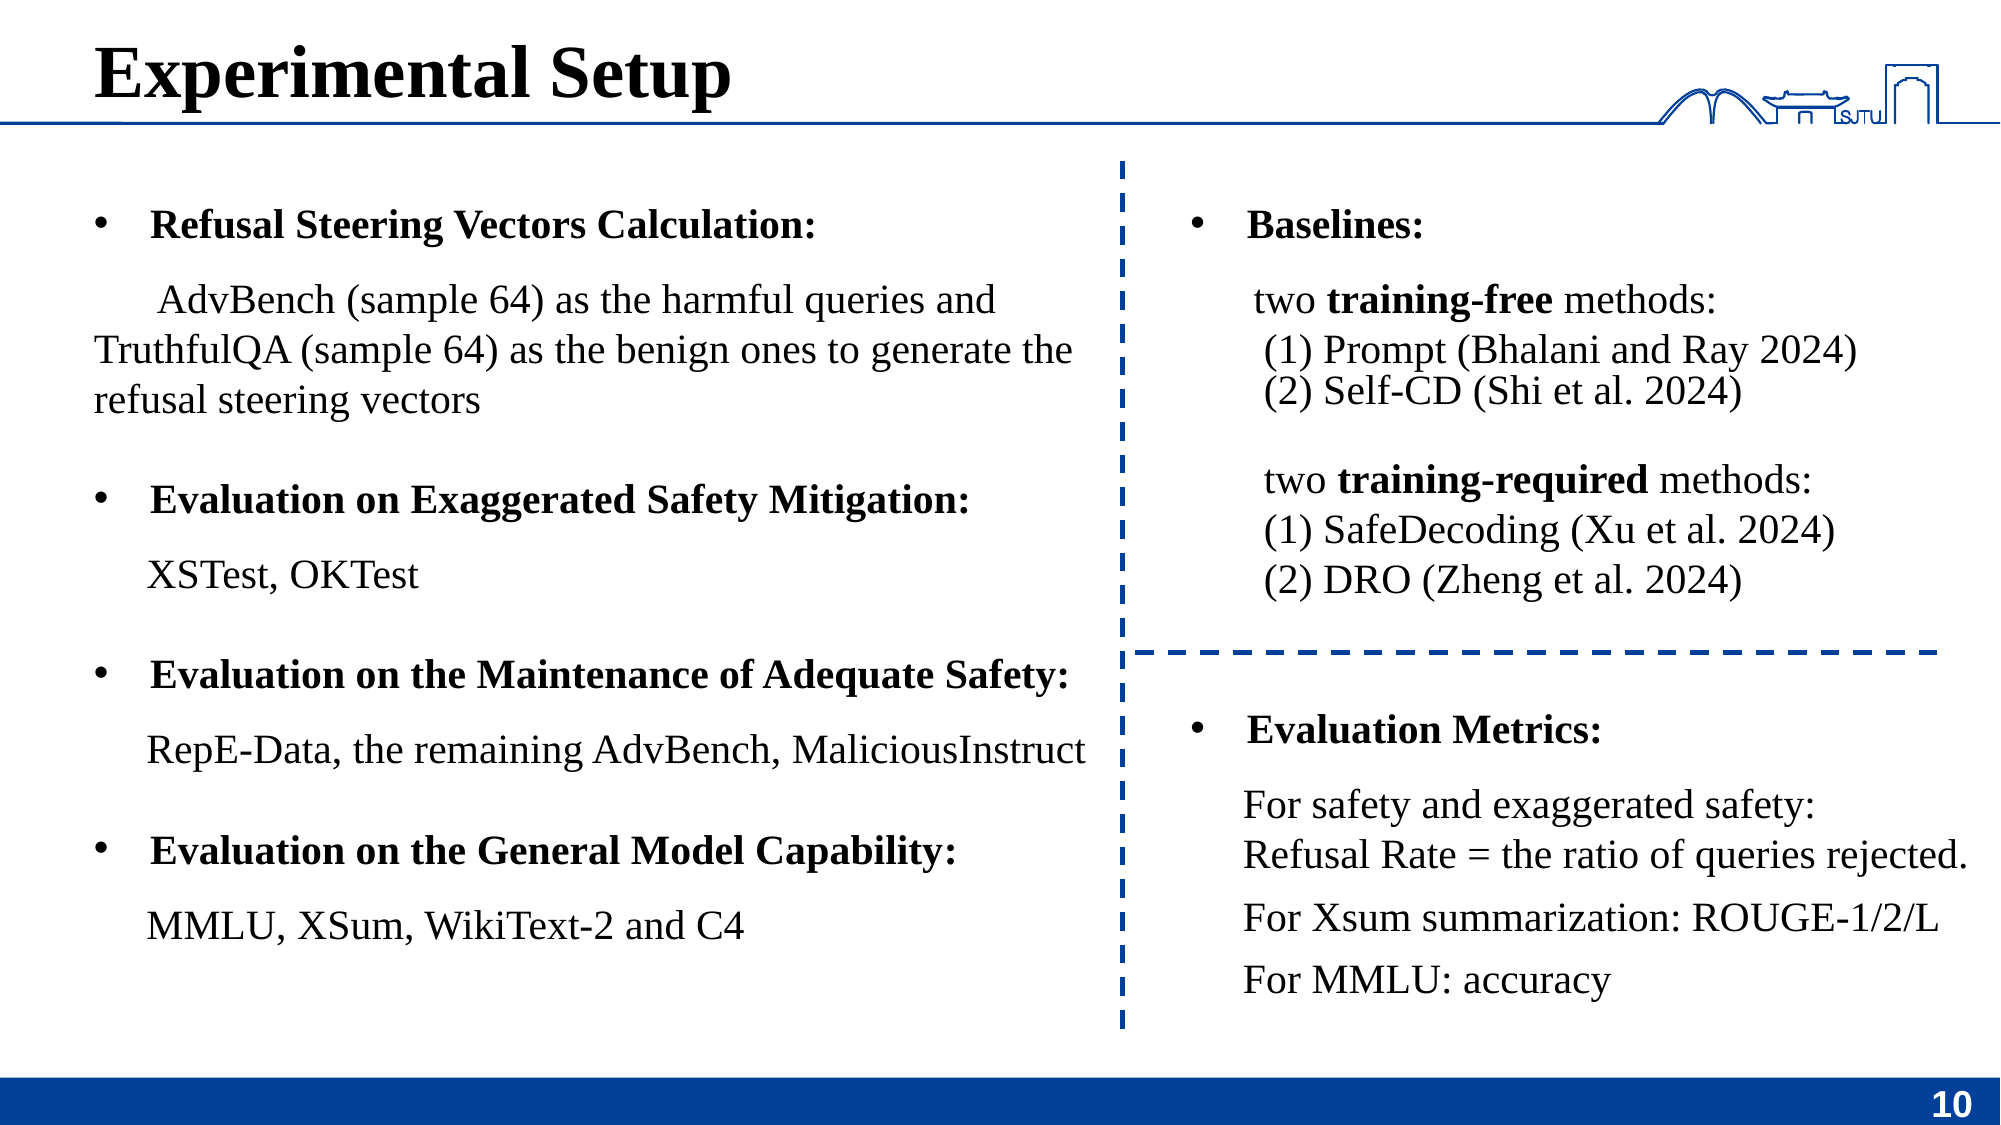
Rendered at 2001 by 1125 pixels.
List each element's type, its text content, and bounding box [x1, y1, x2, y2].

text_box Evaluation Metrics: For safety and exaggerated safety: Refusal Rate = the ratio of queries rejected. For Xsum summarization: ROUGE-1/2/L For MMLU: accuracy [1175, 694, 1988, 1010]
slide_number 10 [1537, 1079, 1988, 1125]
title Experimental Setup [79, 22, 963, 124]
text_box Refusal Steering Vectors Calculation: AdvBench (sample 64) as the harmful queries and TruthfulQA (sample 64) as the benign ones to generate the refusal steering vectors Evaluation on Exaggerated Safety Mitigation: XSTest, OKTest Evaluation on the Maintenance of Adequate Safety: RepE-Data, the remaining AdvBench, MaliciousInstruct Evaluation on the General Model Capability: MMLU, XSum, WikiText-2 and C4 [79, 189, 1122, 1005]
text_box Baselines: two training-free methods: (1) Prompt (Bhalani and Ray 2024) (2) Self-CD (Shi et al. 2024) two training-required methods: (1) SafeDecoding (Xu et al. 2024) (2) DRO (Zheng et al. 2024) [1175, 189, 1950, 610]
